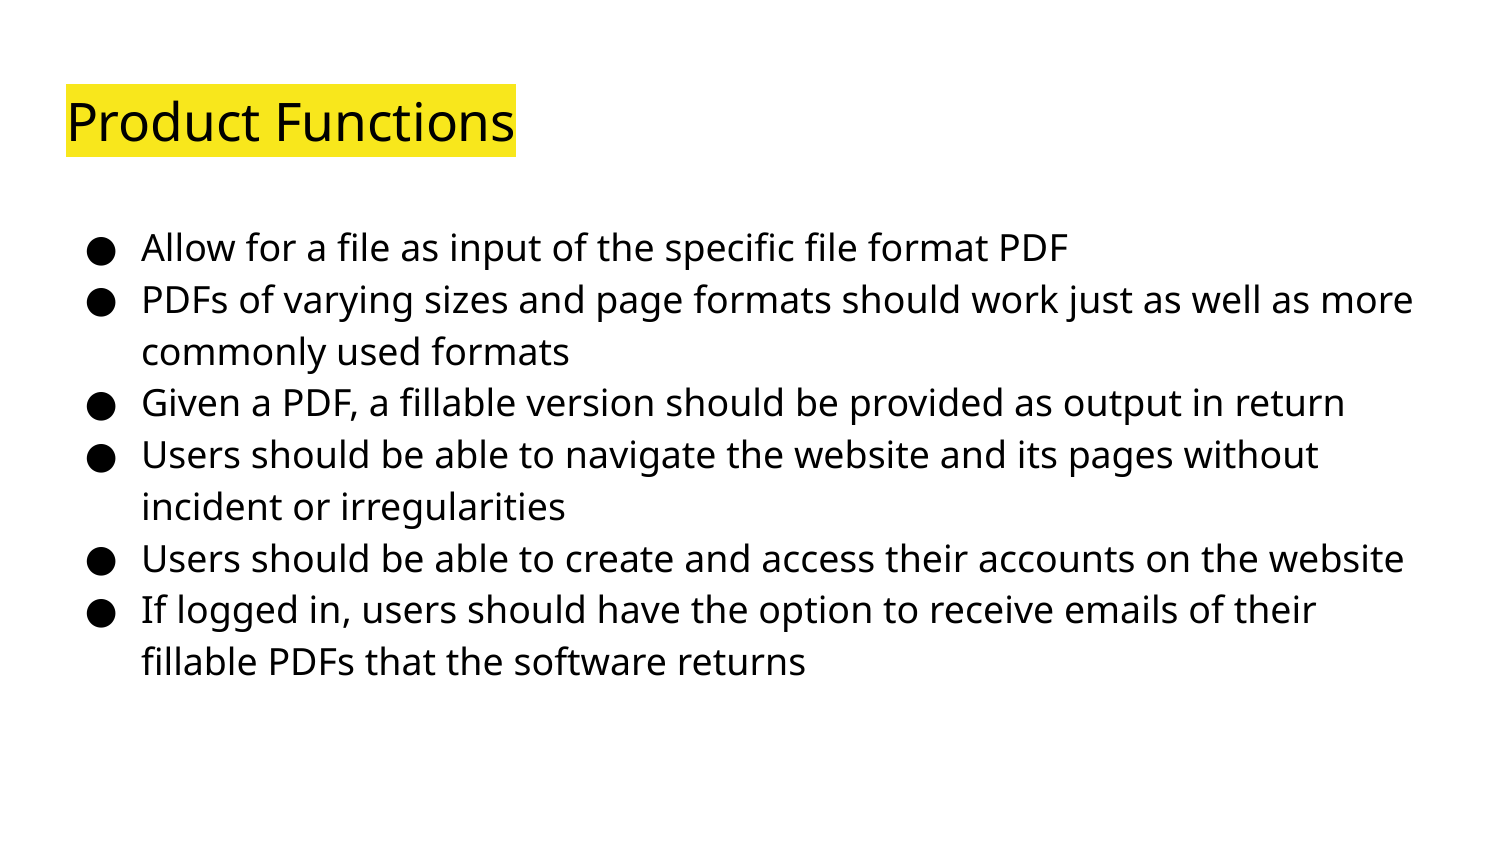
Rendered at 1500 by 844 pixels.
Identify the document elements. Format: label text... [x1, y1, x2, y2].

list Allow for a file as input of the specific file format PDF PDFs of varying sizes and page formats should work just as well as more commonly used formats Given a PDF, a fillable version should be provided as output in return Users should be able to navigate the website and its pages without incident or irregularities Users should be able to create and access their accounts on the website If logged in, users should have the option to receive emails of their fillable PDFs that the software returns [51, 202, 1449, 750]
title Product Functions [51, 72, 1449, 167]
